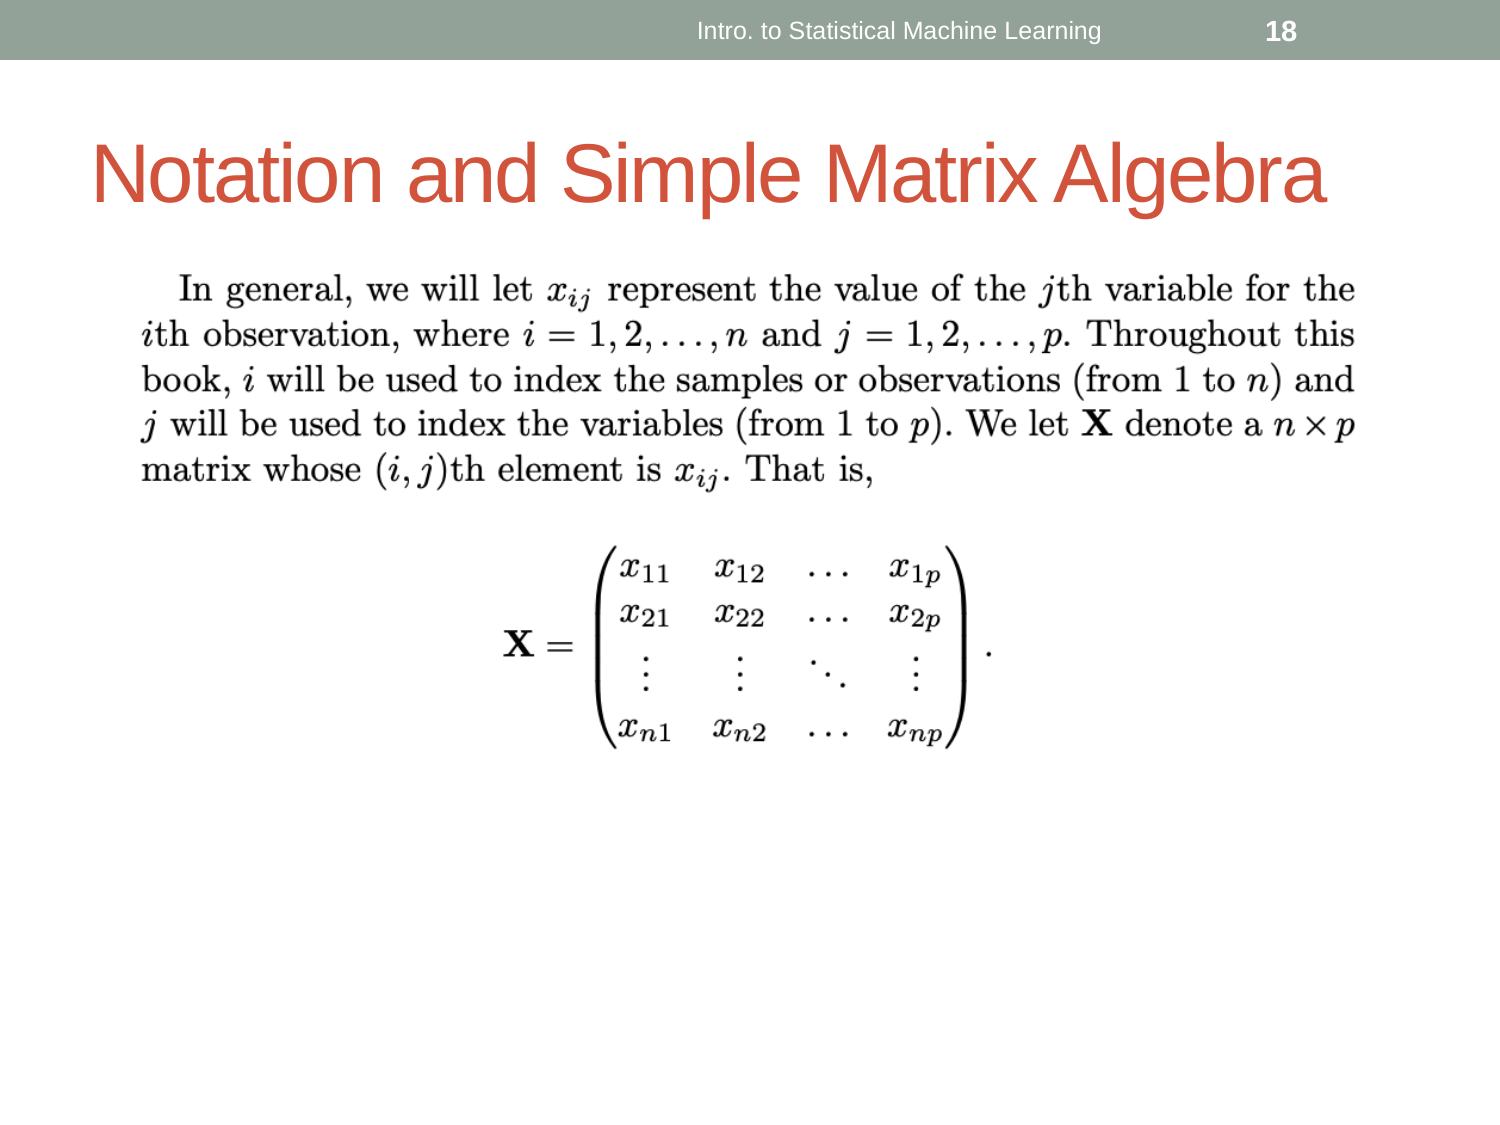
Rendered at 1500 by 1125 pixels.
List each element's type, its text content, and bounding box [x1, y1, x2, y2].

footer Intro. to Statistical Machine Learning [562, 3, 1238, 57]
slide_number 18 [1250, 3, 1425, 57]
title Notation and Simple Matrix Algebra [75, 87, 1425, 250]
picture [129, 266, 1370, 758]
